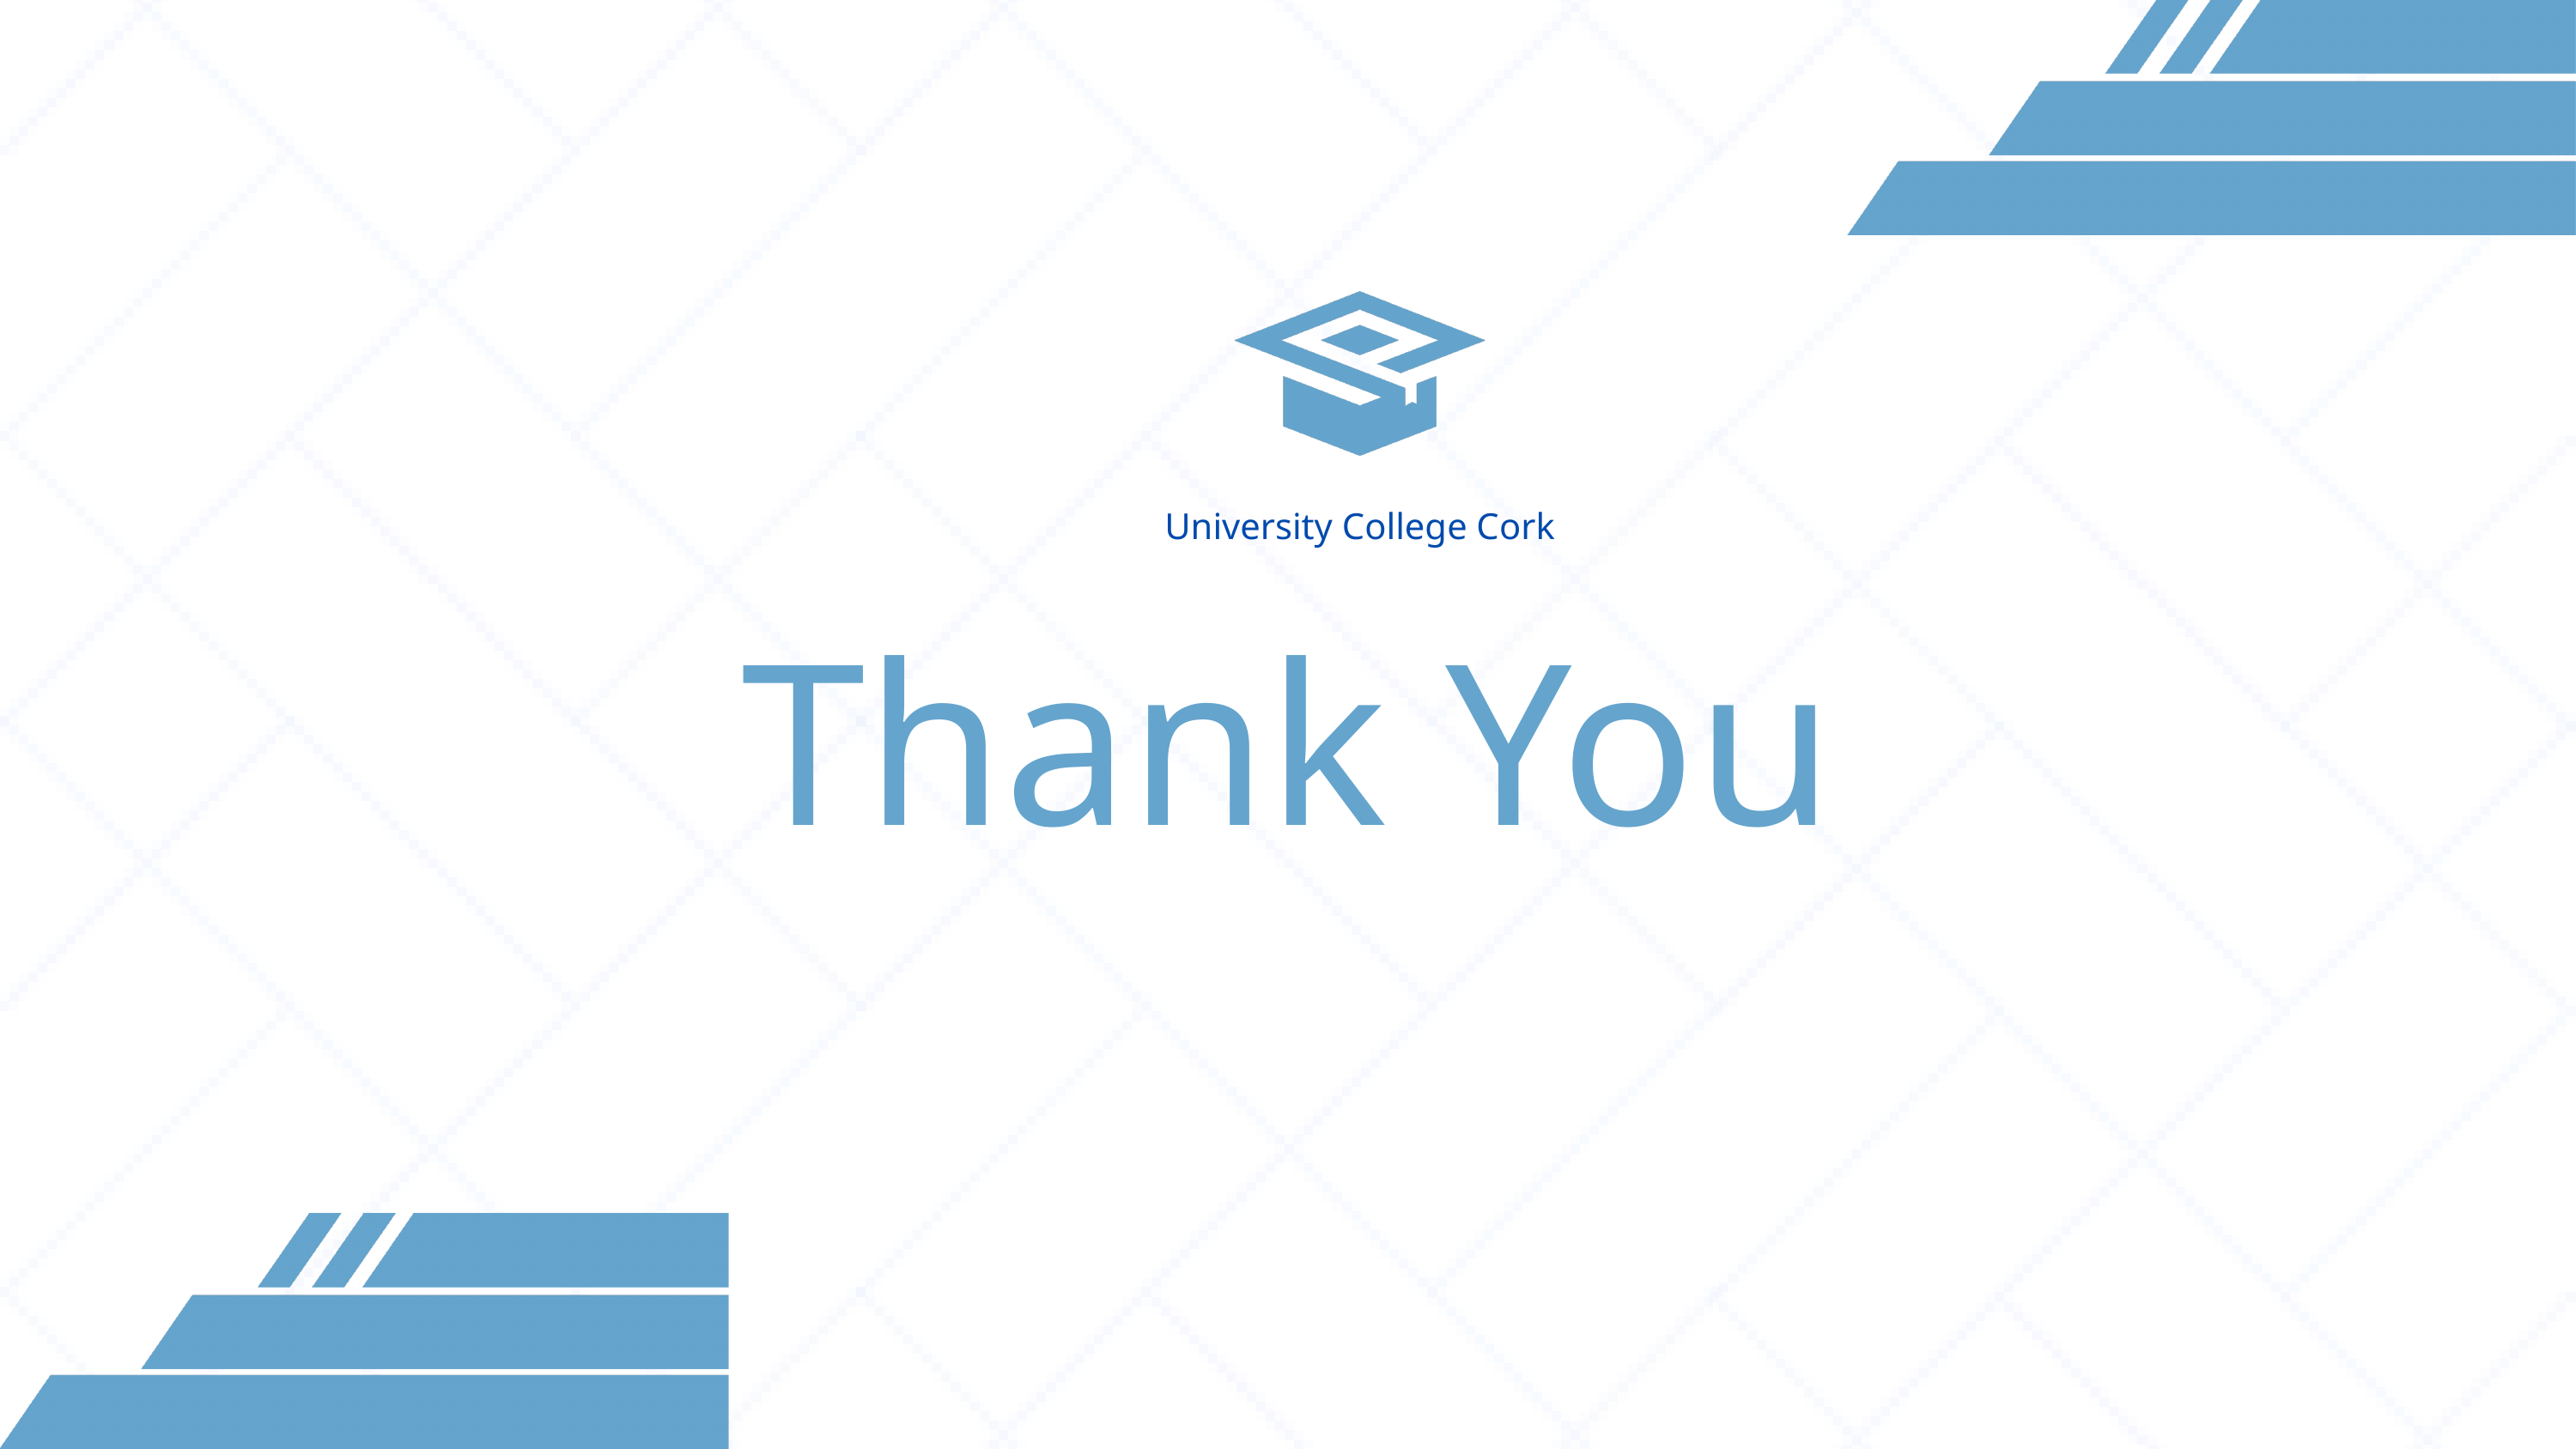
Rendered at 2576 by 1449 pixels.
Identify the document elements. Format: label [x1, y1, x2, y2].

text_box [0, 0, 2576, 1449]
